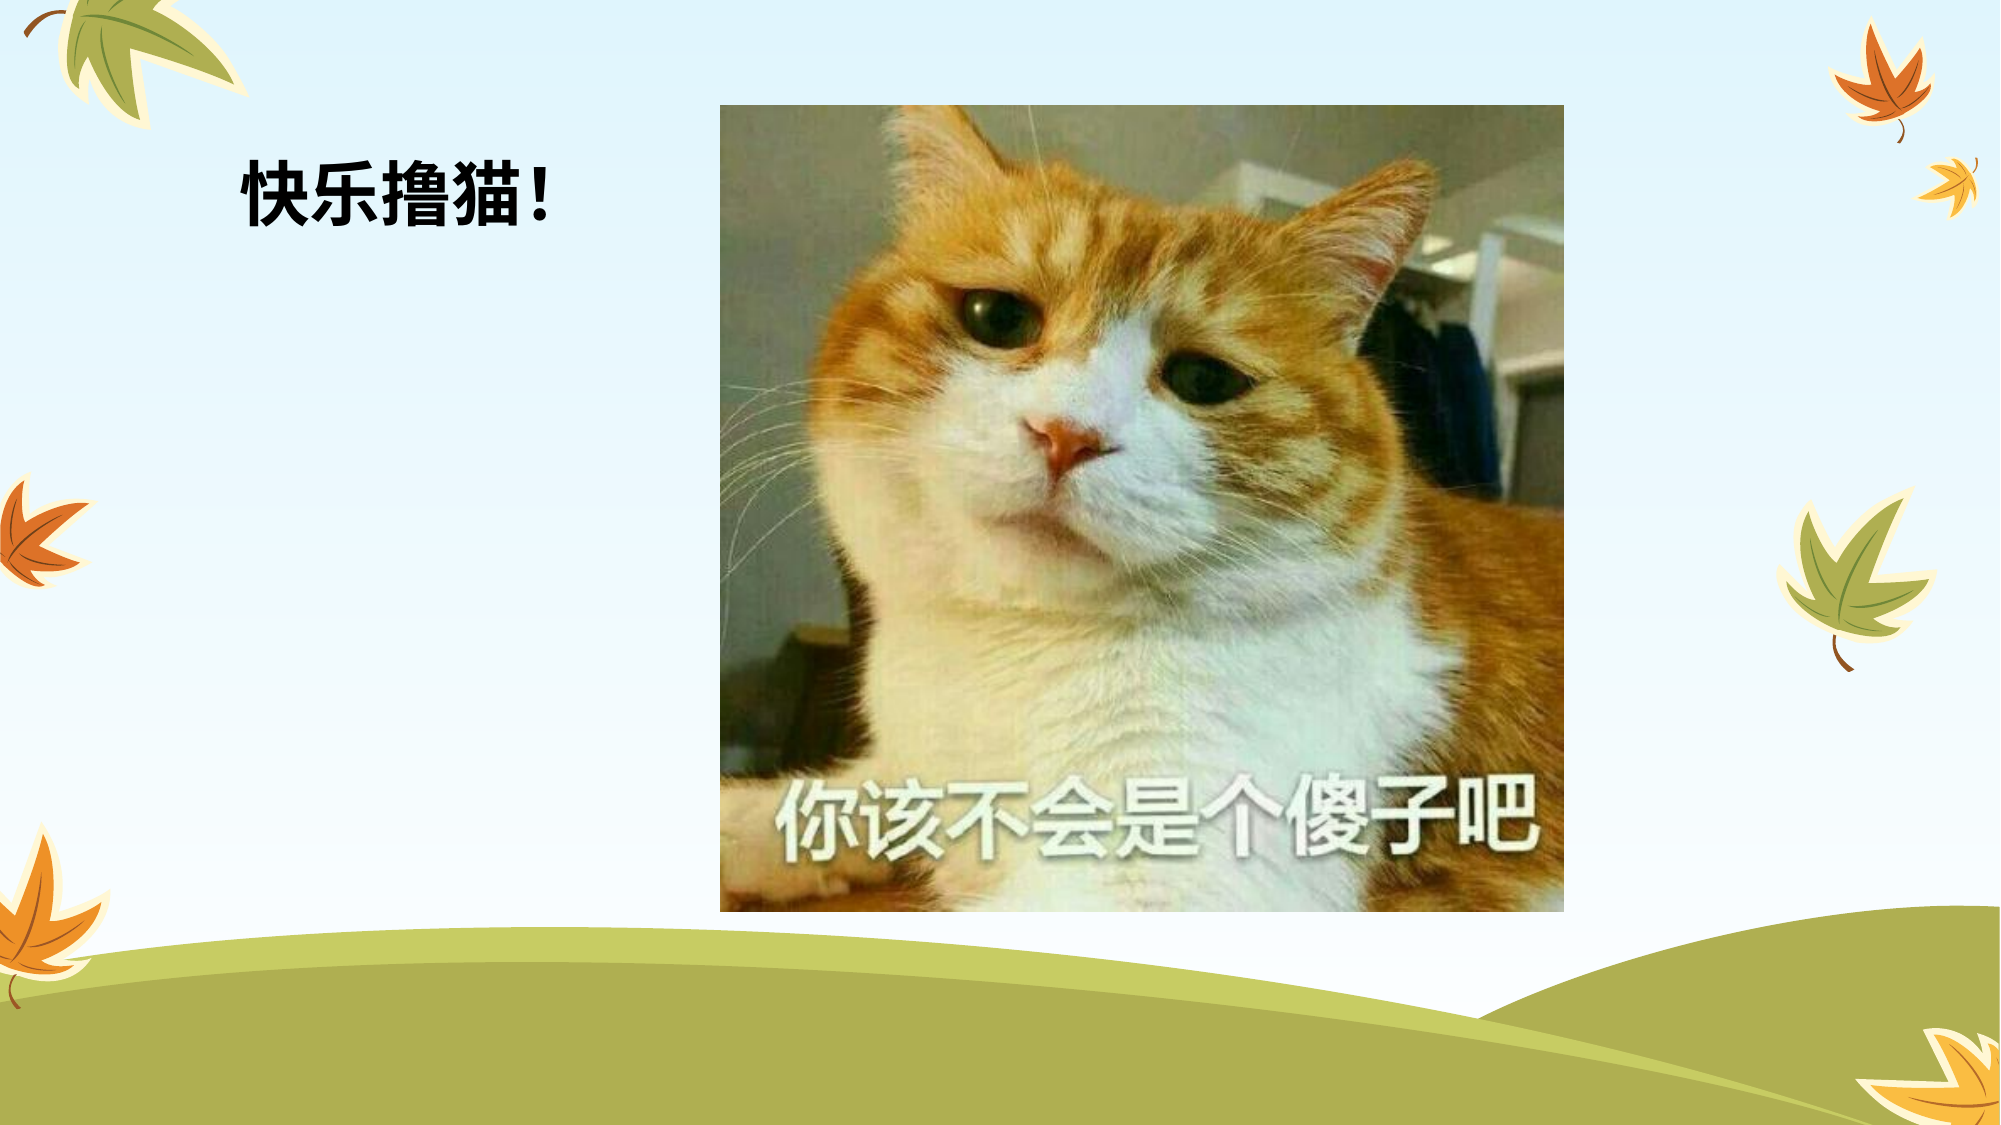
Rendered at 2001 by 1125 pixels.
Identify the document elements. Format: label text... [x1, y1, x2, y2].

picture [719, 105, 1564, 912]
title 快乐撸猫！ [224, 40, 1723, 244]
